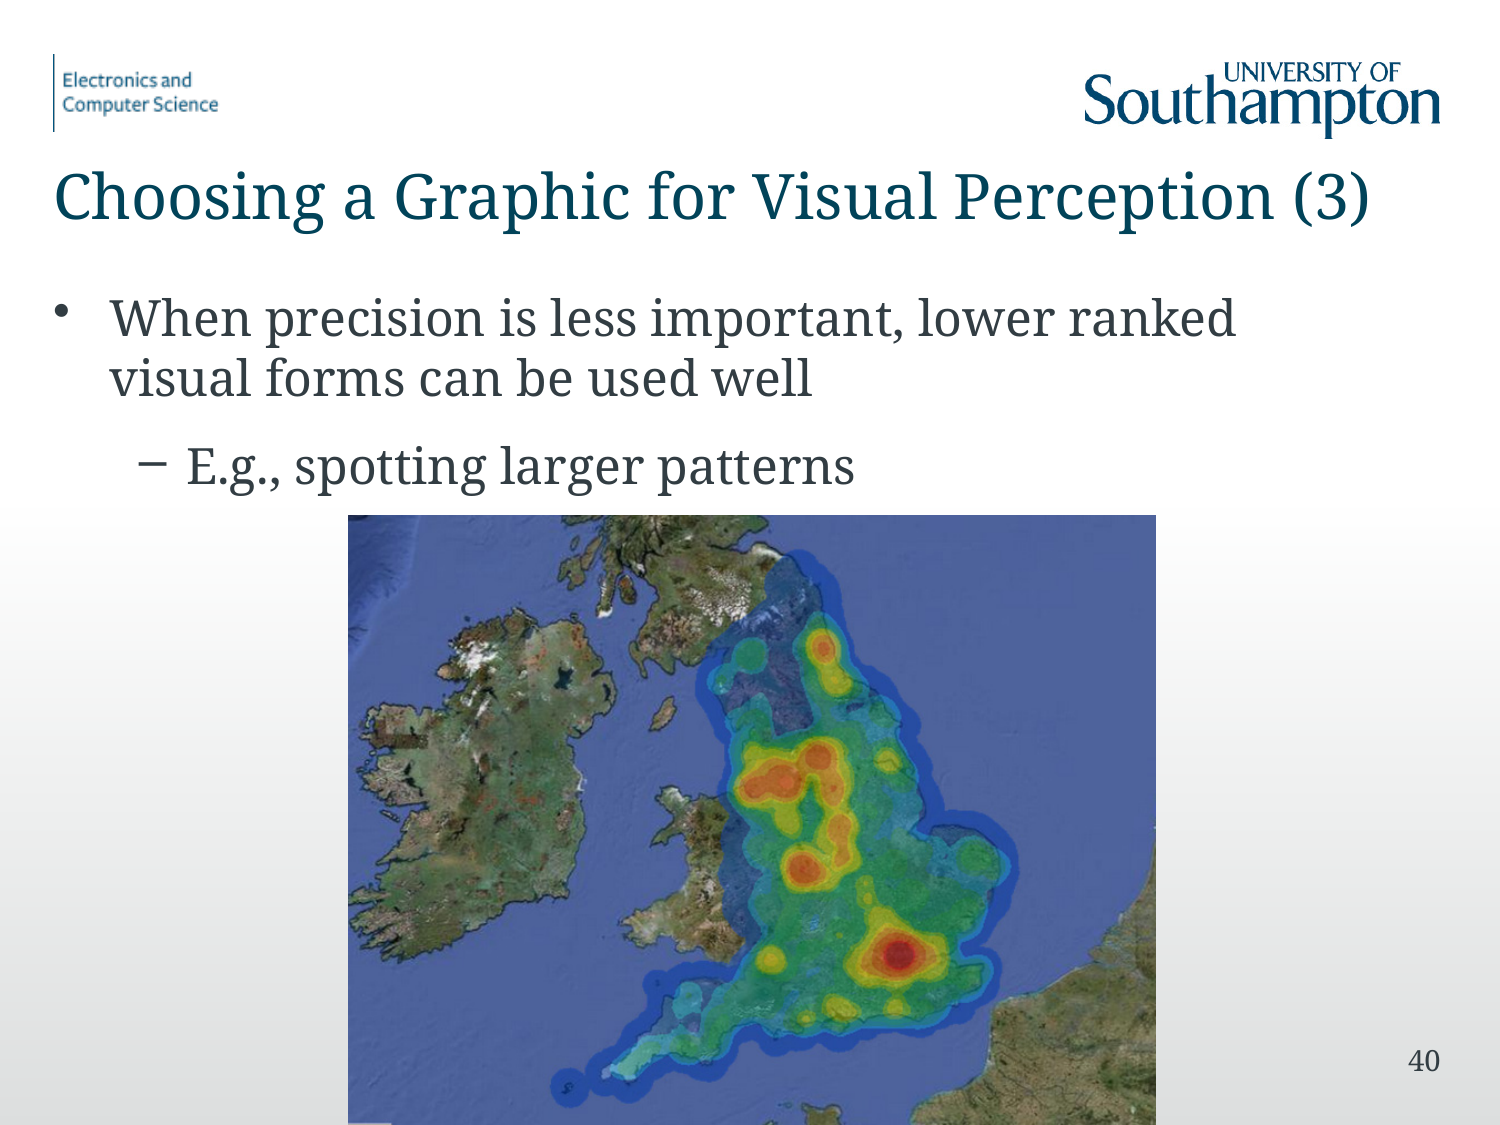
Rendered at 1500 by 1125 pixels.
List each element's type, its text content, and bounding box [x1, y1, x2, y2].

slide_number 40 [1160, 1034, 1441, 1110]
title Choosing a Graphic for Visual Perception (3) [53, 148, 1447, 256]
picture [348, 514, 1156, 1125]
list When precision is less important, lower ranked visual forms can be used well E.g., spotting larger patterns [53, 278, 1388, 954]
picture [1085, 62, 1440, 139]
